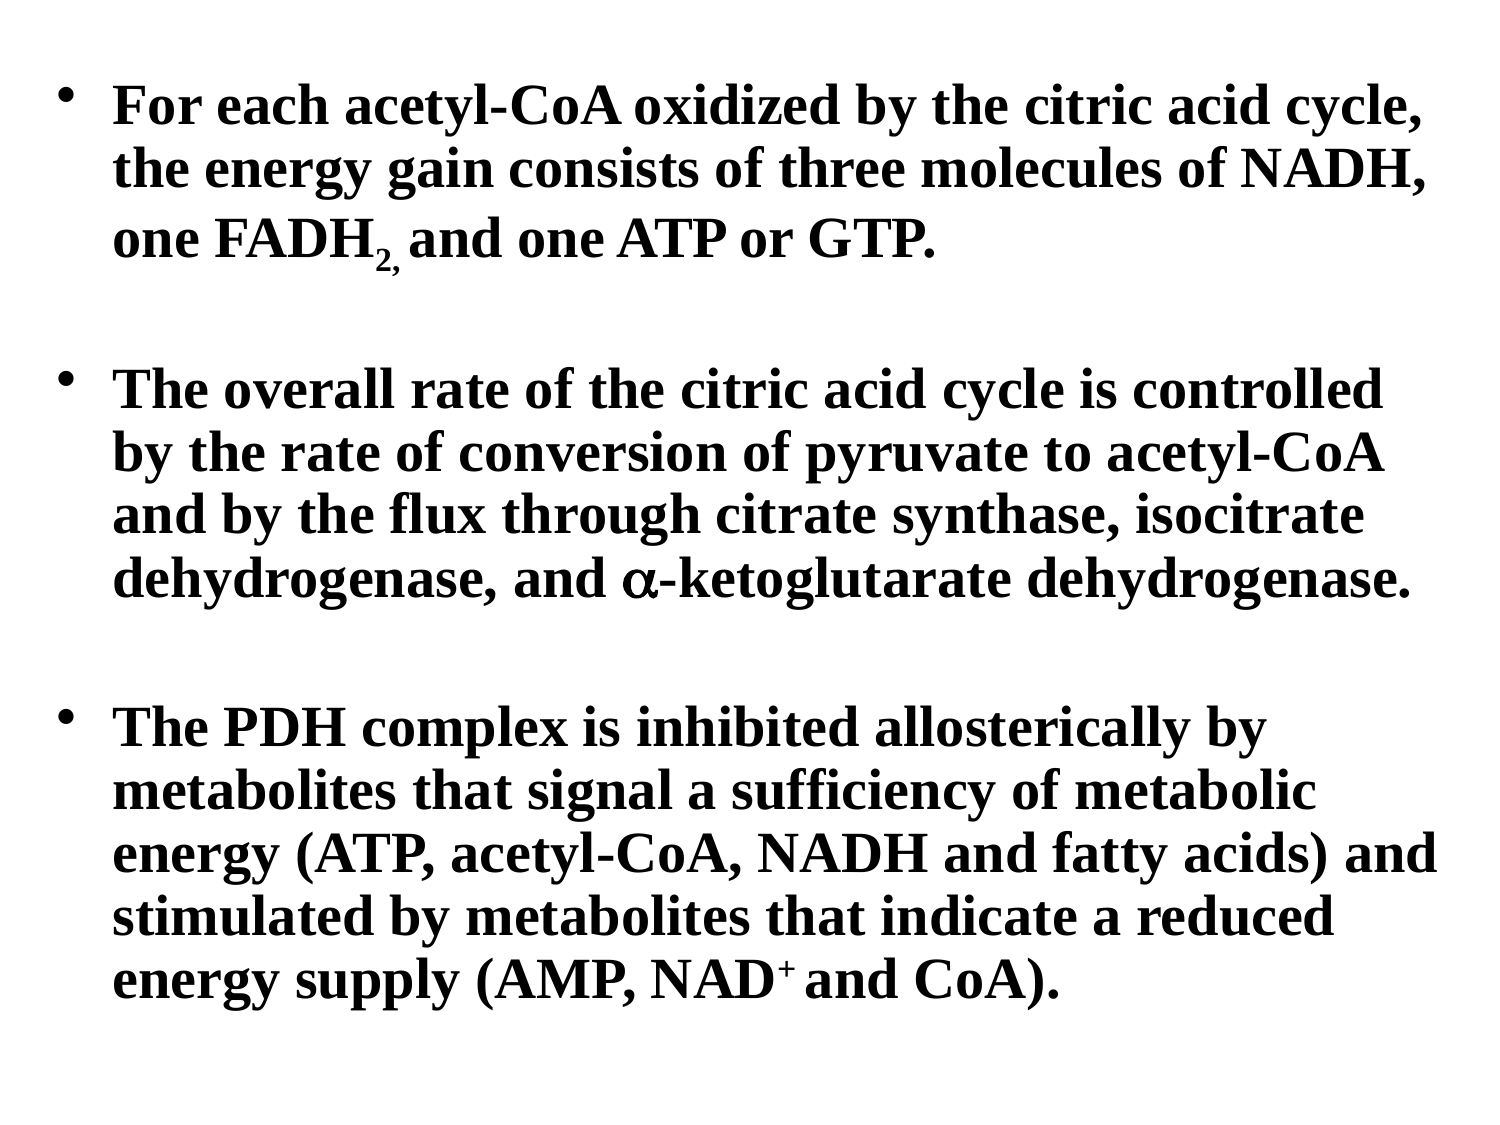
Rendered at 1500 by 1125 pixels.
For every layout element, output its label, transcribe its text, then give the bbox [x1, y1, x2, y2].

list For each acetyl-CoA oxidized by the citric acid cycle, the energy gain consists of three molecules of NADH, one FADH2, and one ATP or GTP. The overall rate of the citric acid cycle is controlled by the rate of conversion of pyruvate to acetyl-CoA and by the flux through citrate synthase, isocitrate dehydrogenase, and -ketoglutarate dehydrogenase. The PDH complex is inhibited allosterically by metabolites that signal a sufficiency of metabolic energy (ATP, acetyl-CoA, NADH and fatty acids) and stimulated by metabolites that indicate a reduced energy supply (AMP, NAD+ and CoA). [40, 66, 1471, 1059]
